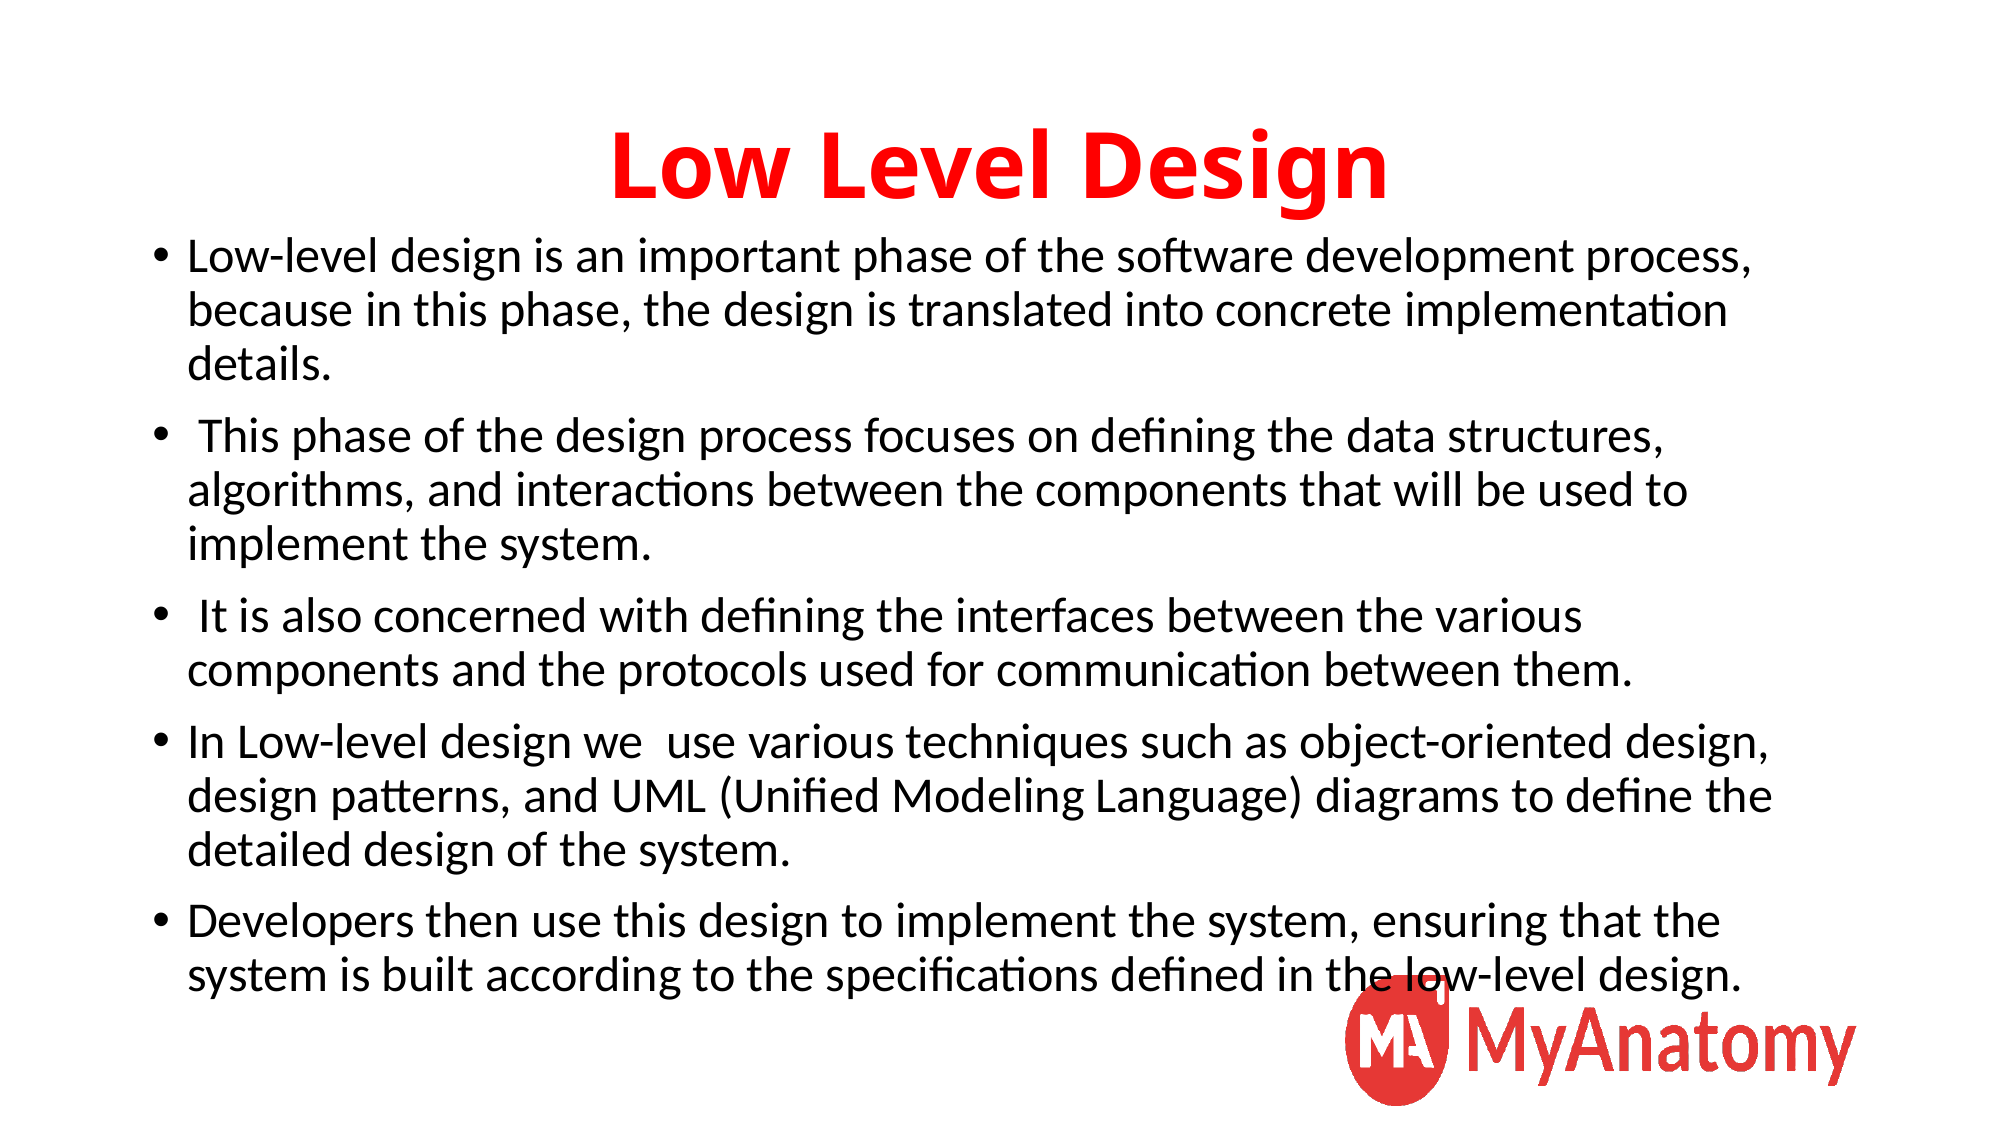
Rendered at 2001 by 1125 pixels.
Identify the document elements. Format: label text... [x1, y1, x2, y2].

title Low Level Design [137, 59, 1863, 221]
picture [1337, 1014, 1863, 1125]
list Low-level design is an important phase of the software development process, because in this phase, the design is translated into concrete implementation details. This phase of the design process focuses on defining the data structures, algorithms, and interactions between the components that will be used to implement the system. It is also concerned with defining the interfaces between the various components and the protocols used for communication between them. In Low-level design we use various techniques such as object-oriented design, design patterns, and UML (Unified Modeling Language) diagrams to define the detailed design of the system. Developers then use this design to implement the system, ensuring that the system is built according to the specifications defined in the low-level design. [137, 221, 1863, 1014]
